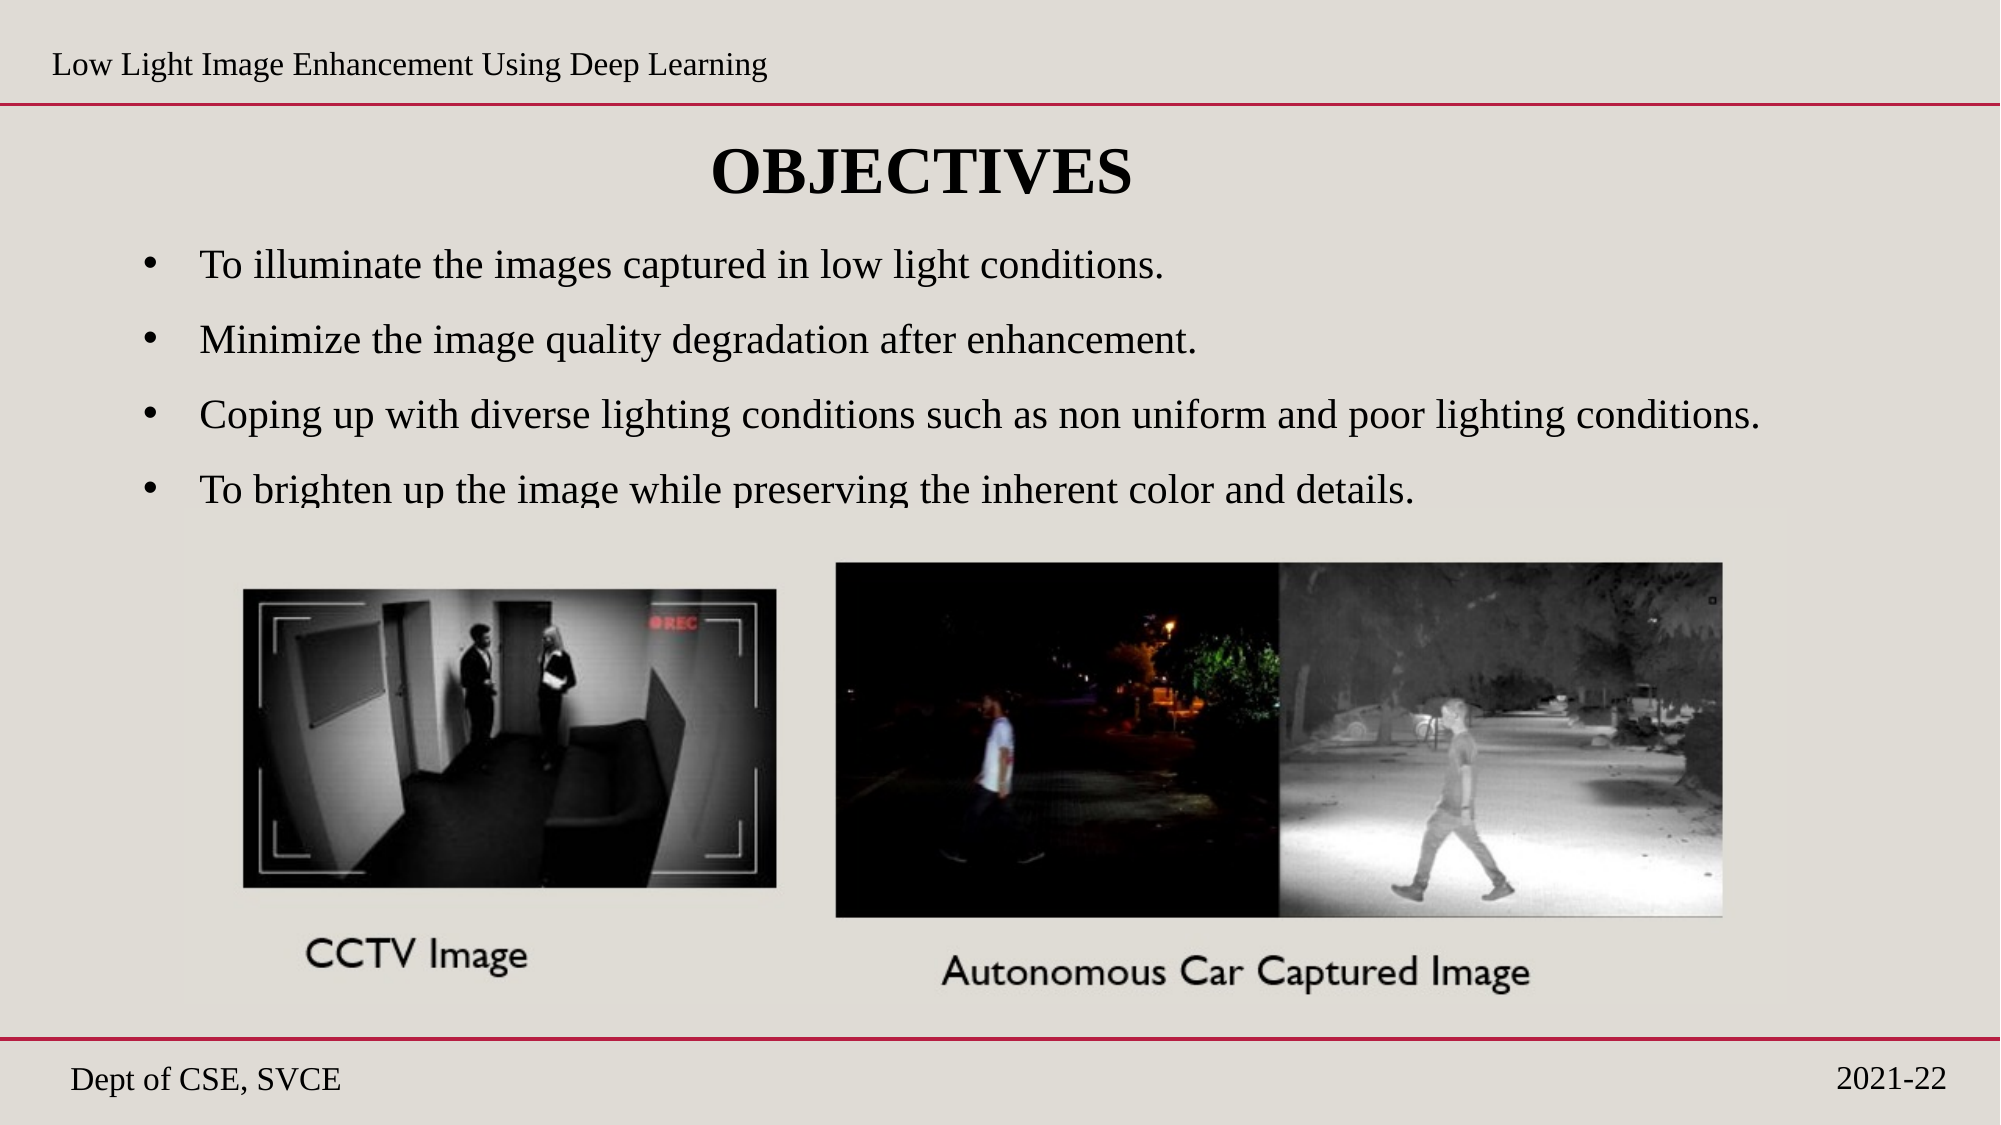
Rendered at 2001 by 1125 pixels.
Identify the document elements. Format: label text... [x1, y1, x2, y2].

text_box OBJECTIVES [241, 128, 1604, 204]
slide_number 2021-22 [1402, 1048, 1963, 1106]
text_box To illuminate the images captured in low light conditions. Minimize the image quality degradation after enhancement. Coping up with diverse lighting conditions such as non uniform and poor lighting conditions. To brighten up the image while preserving the inherent color and details. [128, 204, 1872, 520]
picture [184, 508, 1787, 1005]
text_box Low Light Image Enhancement Using Deep Learning [37, 34, 1365, 90]
slide_number Dept of CSE, SVCE [37, 1047, 357, 1108]
